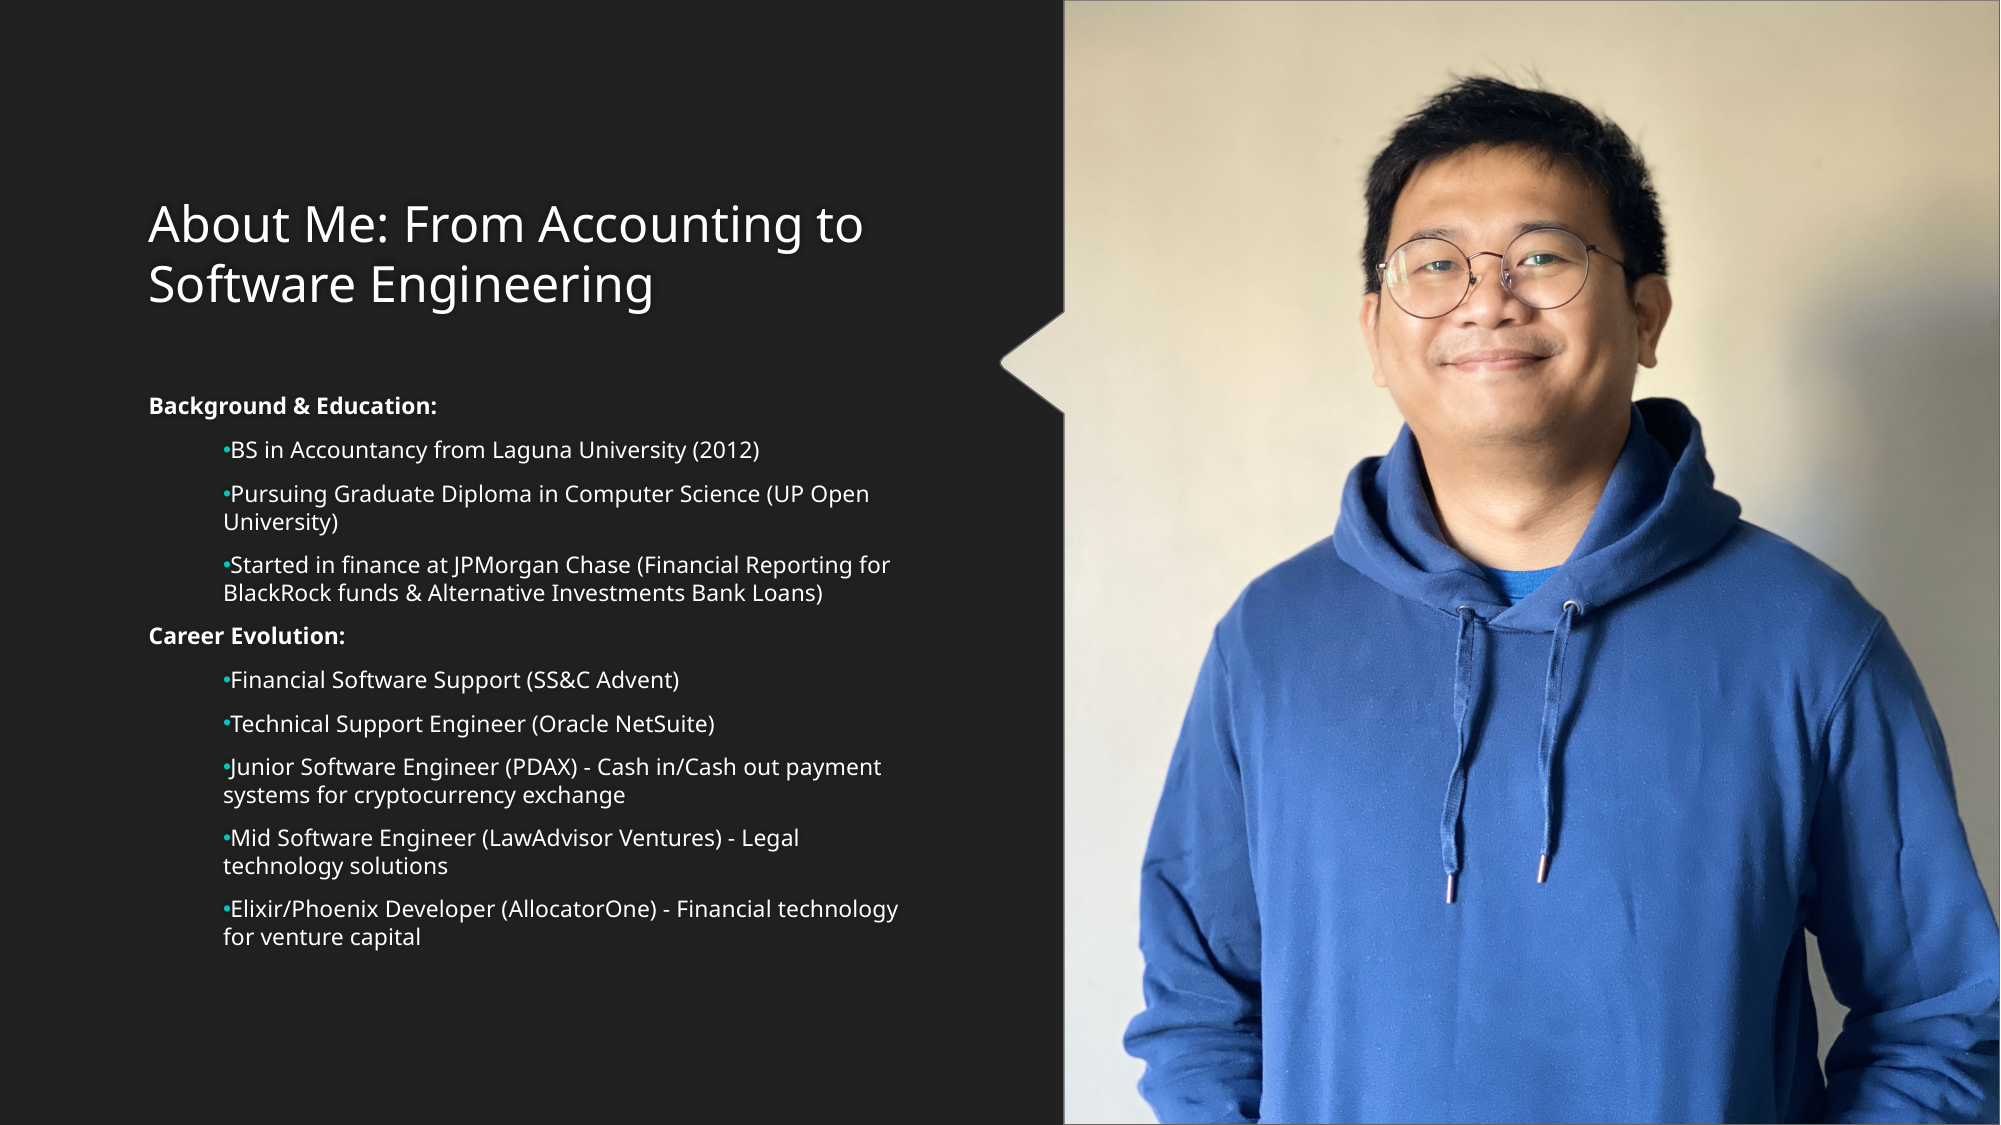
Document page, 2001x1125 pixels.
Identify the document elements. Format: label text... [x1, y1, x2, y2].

list Background & Education: BS in Accountancy from Laguna University (2012) Pursuing Graduate Diploma in Computer Science (UP Open University) Started in finance at JPMorgan Chase (Financial Reporting for BlackRock funds & Alternative Investments Bank Loans) Career Evolution: Financial Software Support (SS&C Advent) Technical Support Engineer (Oracle NetSuite) Junior Software Engineer (PDAX) - Cash in/Cash out payment systems for cryptocurrency exchange Mid Software Engineer (LawAdvisor Ventures) - Legal technology solutions Elixir/Phoenix Developer (AllocatorOne) - Financial technology for venture capital [133, 384, 930, 962]
picture [1000, 0, 2000, 1125]
title About Me: From Accounting to Software Engineering [133, 119, 930, 379]
